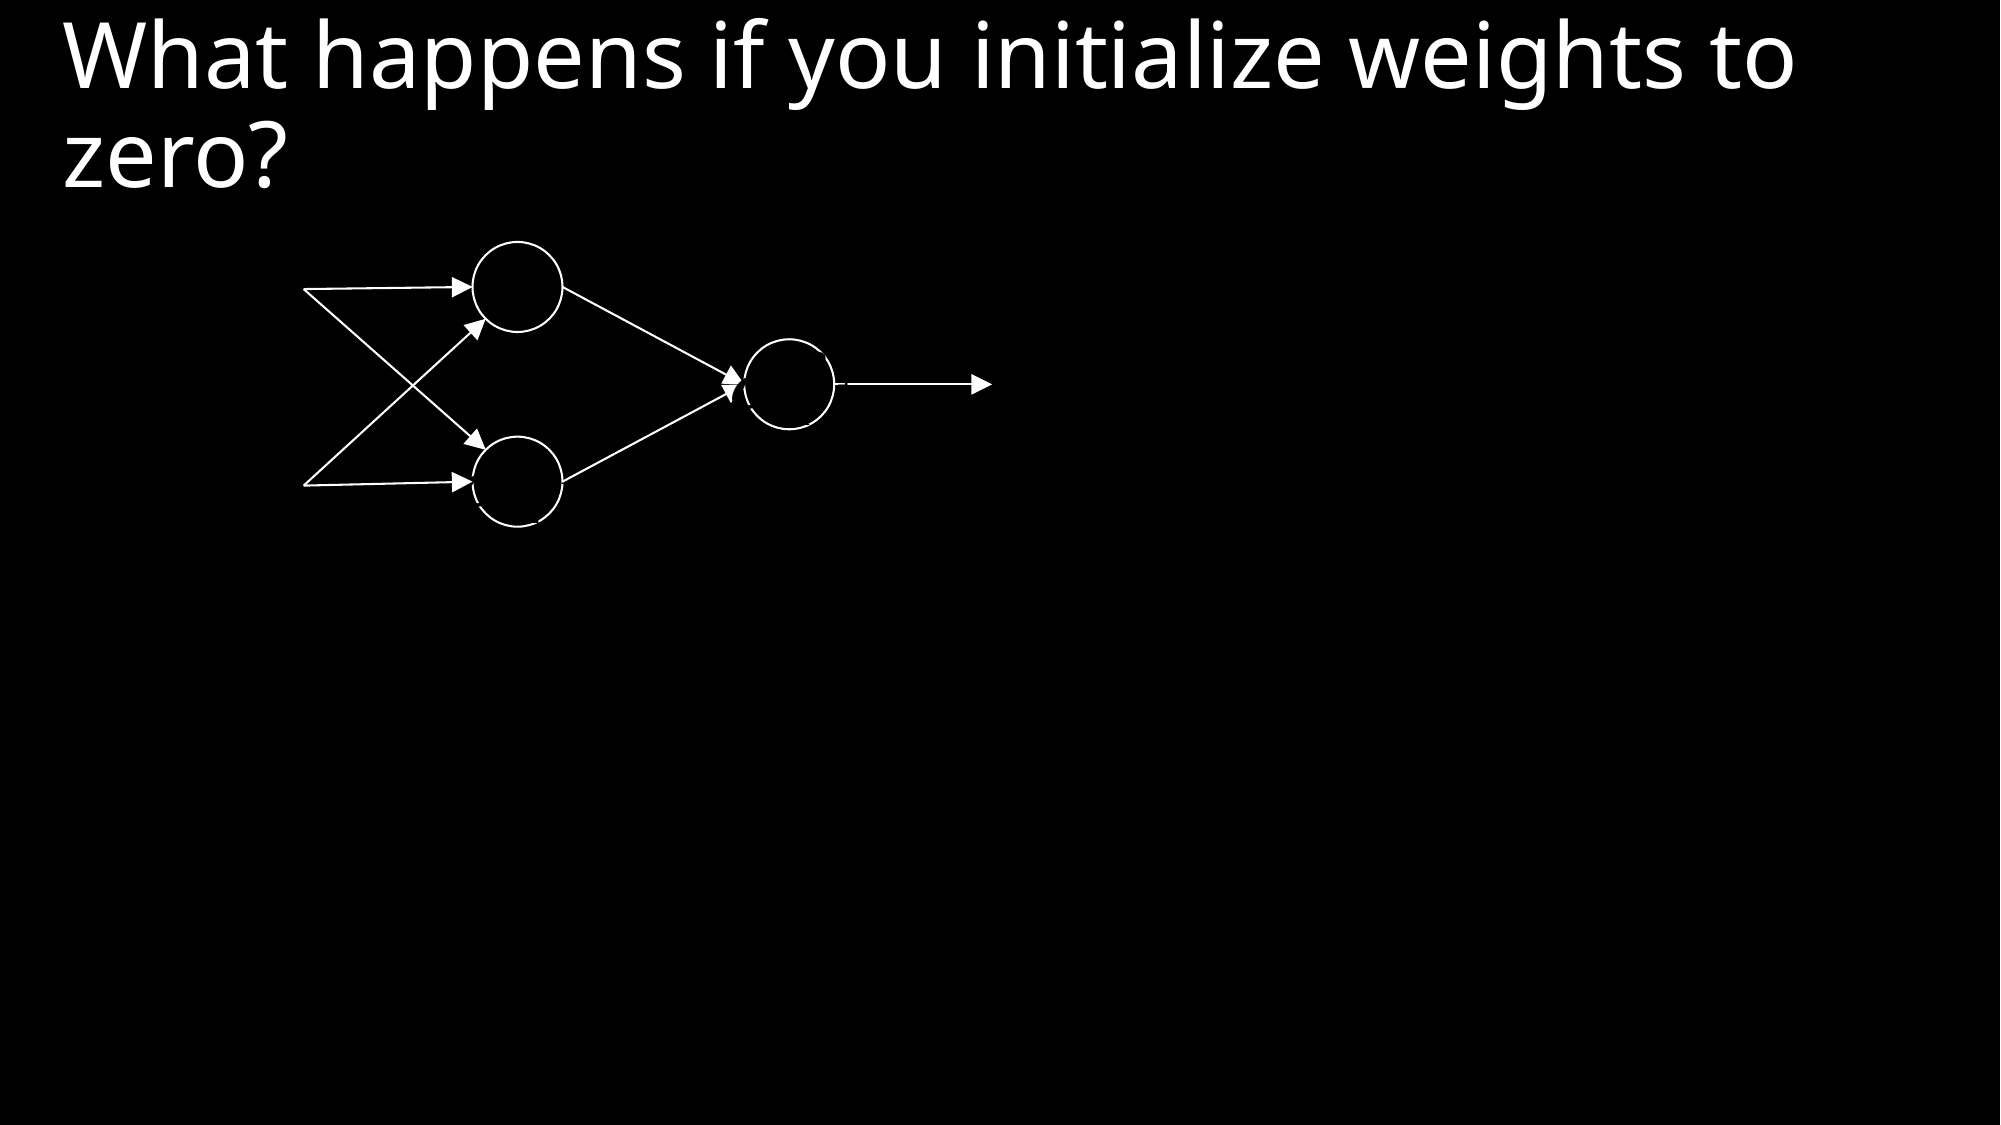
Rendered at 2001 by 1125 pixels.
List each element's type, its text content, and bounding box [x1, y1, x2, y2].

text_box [201, 241, 1056, 533]
title What happens if you initialize weights to zero? [47, 0, 2000, 218]
